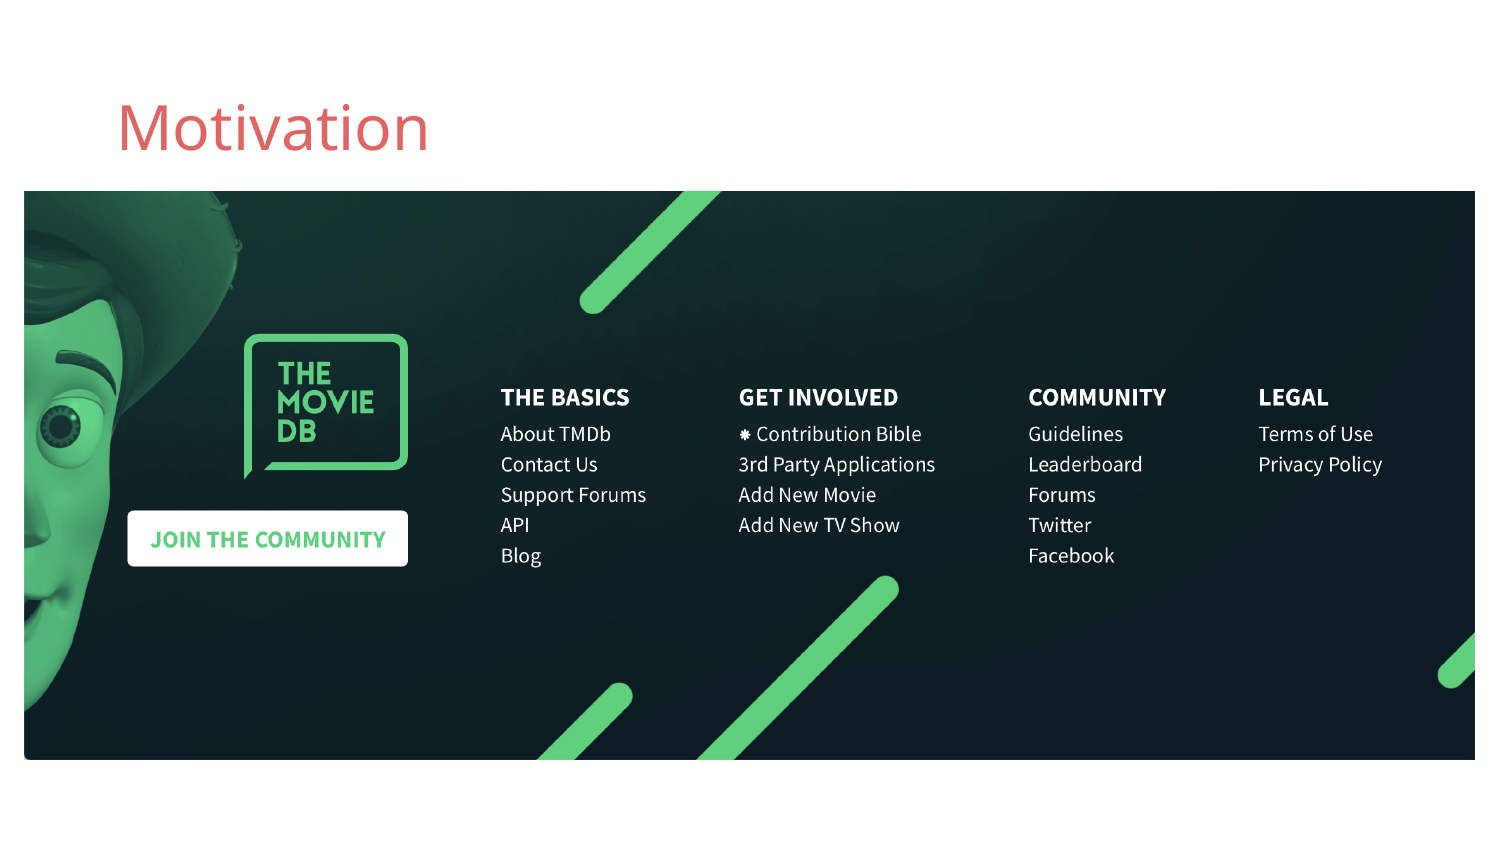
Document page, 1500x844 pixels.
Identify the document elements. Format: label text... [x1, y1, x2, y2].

title Motivation [101, 72, 1499, 167]
picture [24, 191, 1476, 760]
